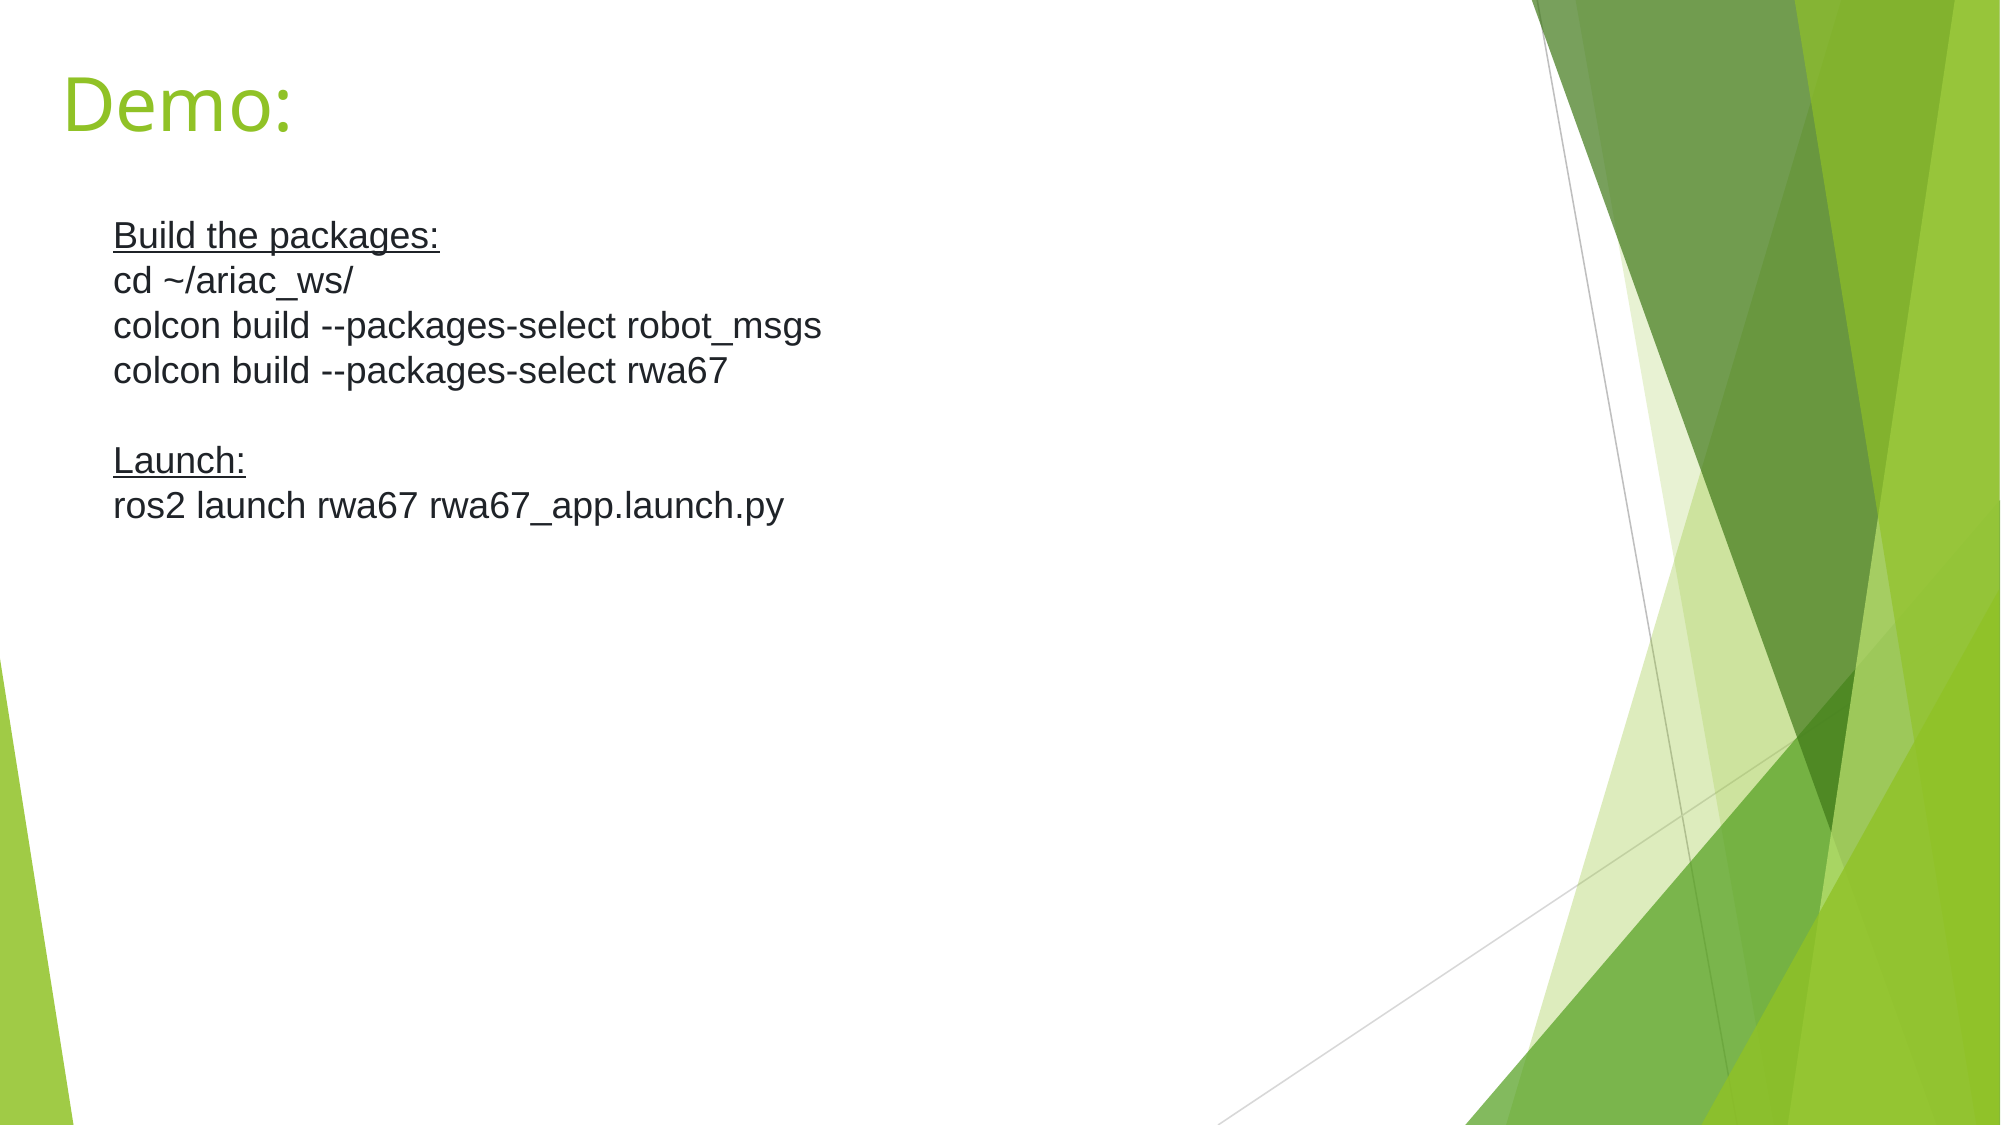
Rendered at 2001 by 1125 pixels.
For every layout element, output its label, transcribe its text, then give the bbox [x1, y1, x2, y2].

title Demo: [46, 48, 1457, 266]
text_box Build the packages: cd ~/ariac_ws/ colcon build --packages-select robot_msgs colcon build --packages-select rwa67 Launch: ros2 launch rwa67 rwa67_app.launch.py [98, 196, 1565, 984]
